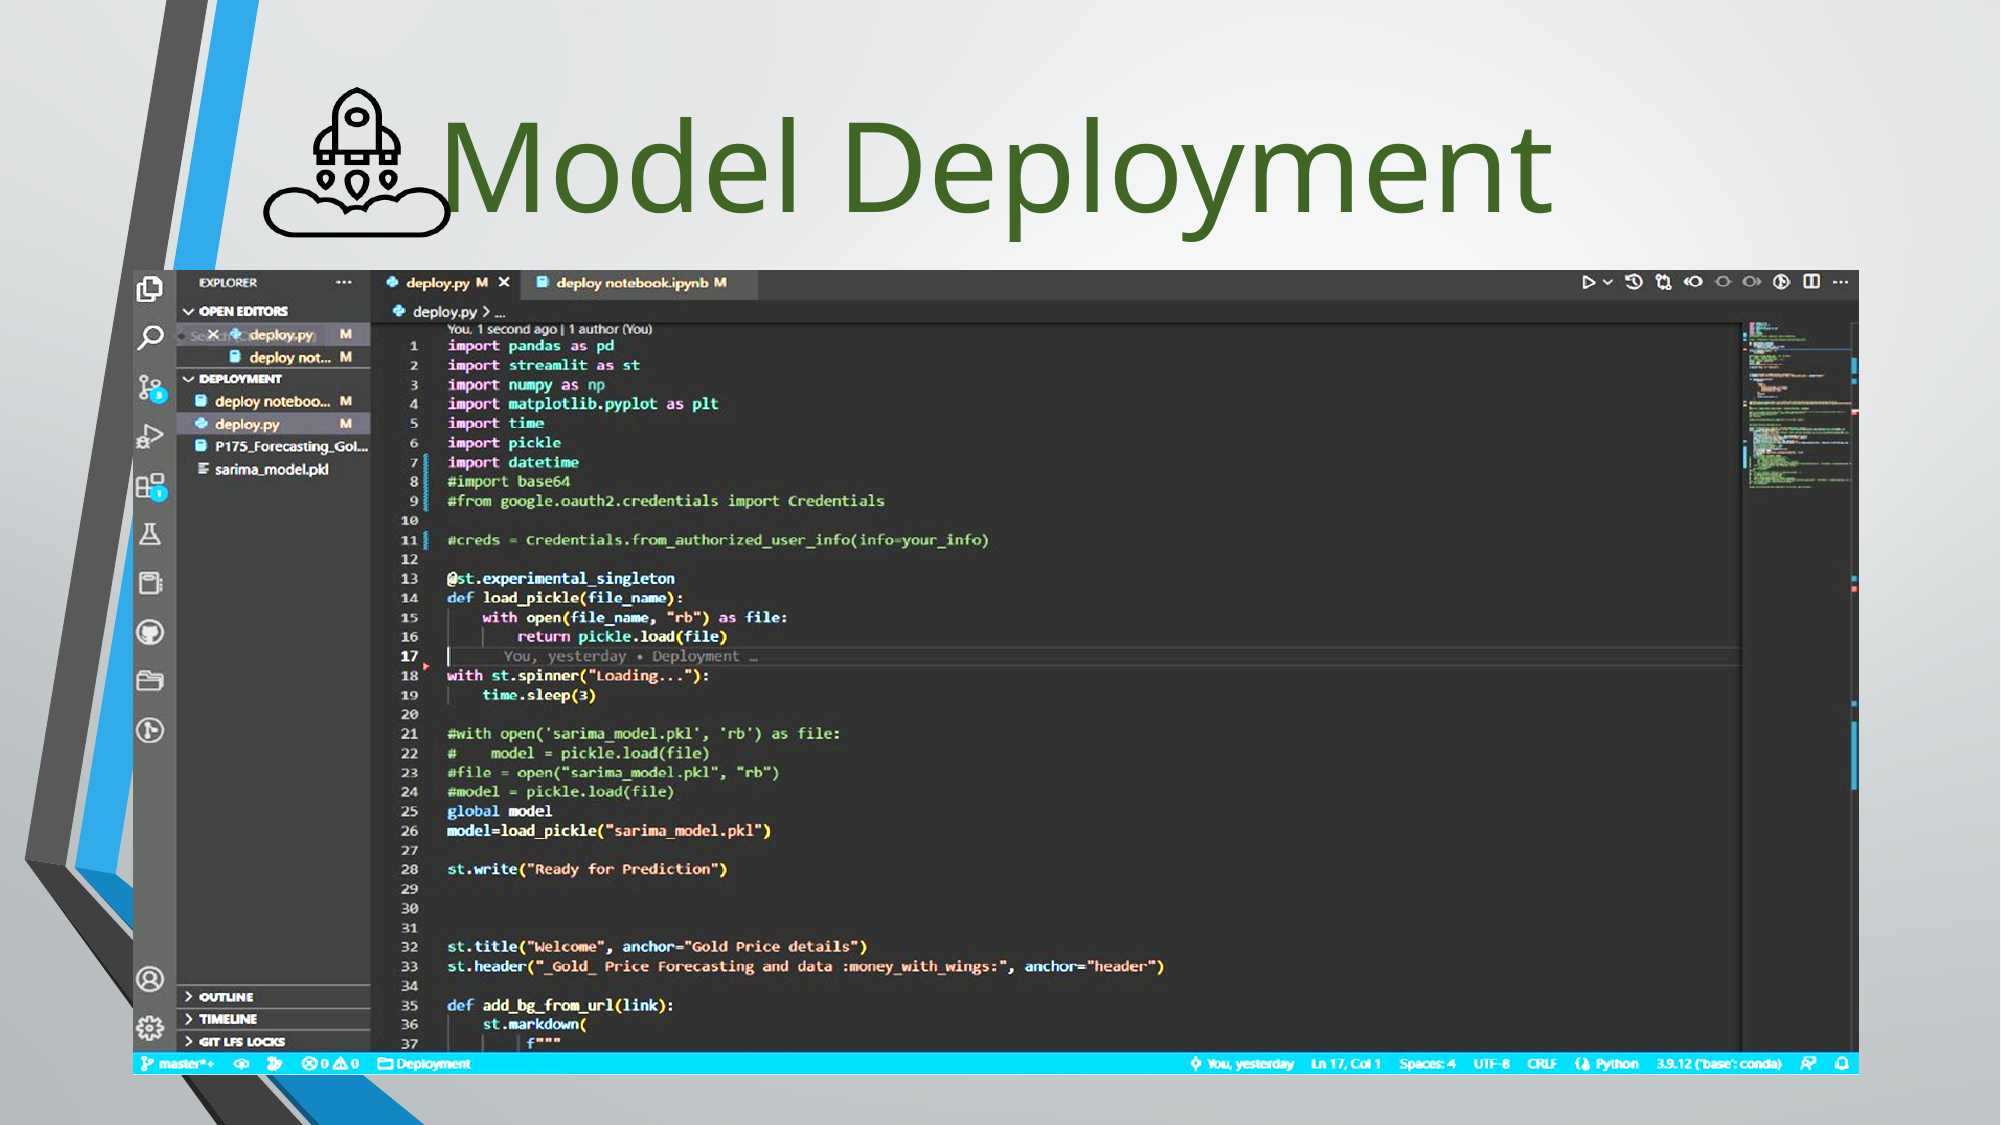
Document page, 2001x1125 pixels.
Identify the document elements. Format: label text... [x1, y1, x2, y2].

title Model Deployment [133, 53, 1859, 270]
picture [132, 270, 1859, 1075]
picture [256, 82, 457, 243]
